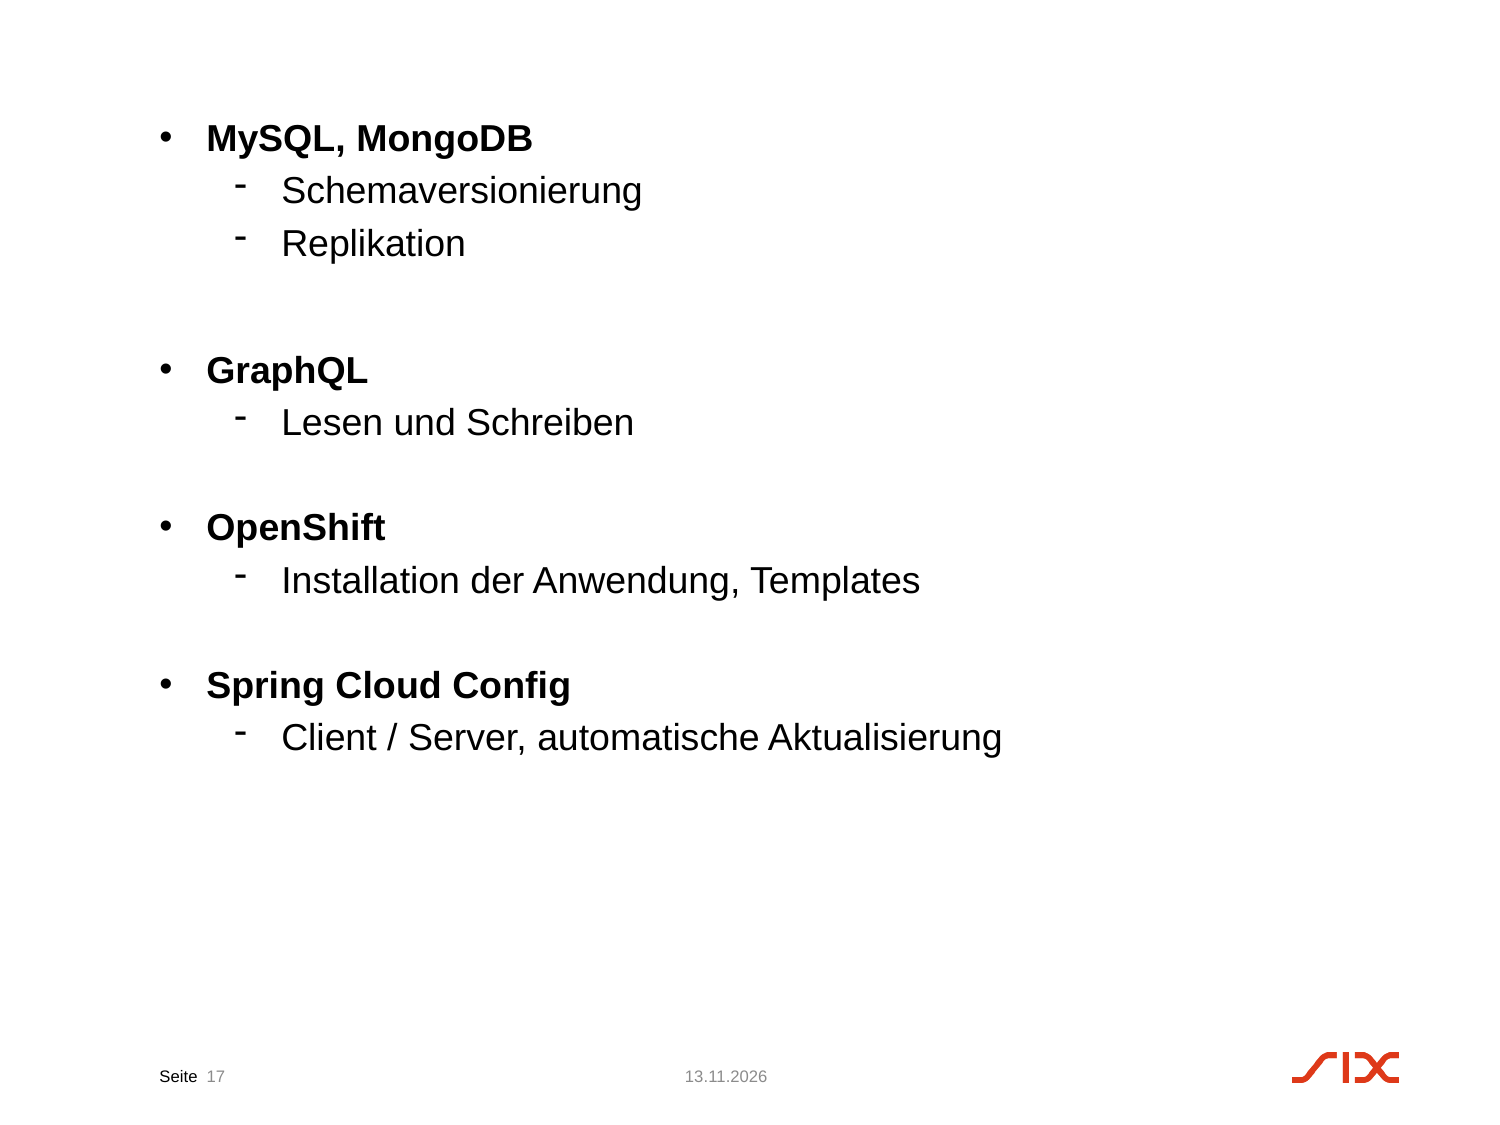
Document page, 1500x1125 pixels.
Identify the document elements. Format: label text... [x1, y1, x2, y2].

list MySQL, MongoDB Schemaversionierung Replikation GraphQL Lesen und Schreiben OpenShift Installation der Anwendung, Templates Spring Cloud Config Client / Server, automatische Aktualisierung [159, 113, 1400, 997]
picture [1292, 1052, 1399, 1083]
slide_number 17 [206, 1065, 308, 1086]
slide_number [685, 1065, 987, 1086]
